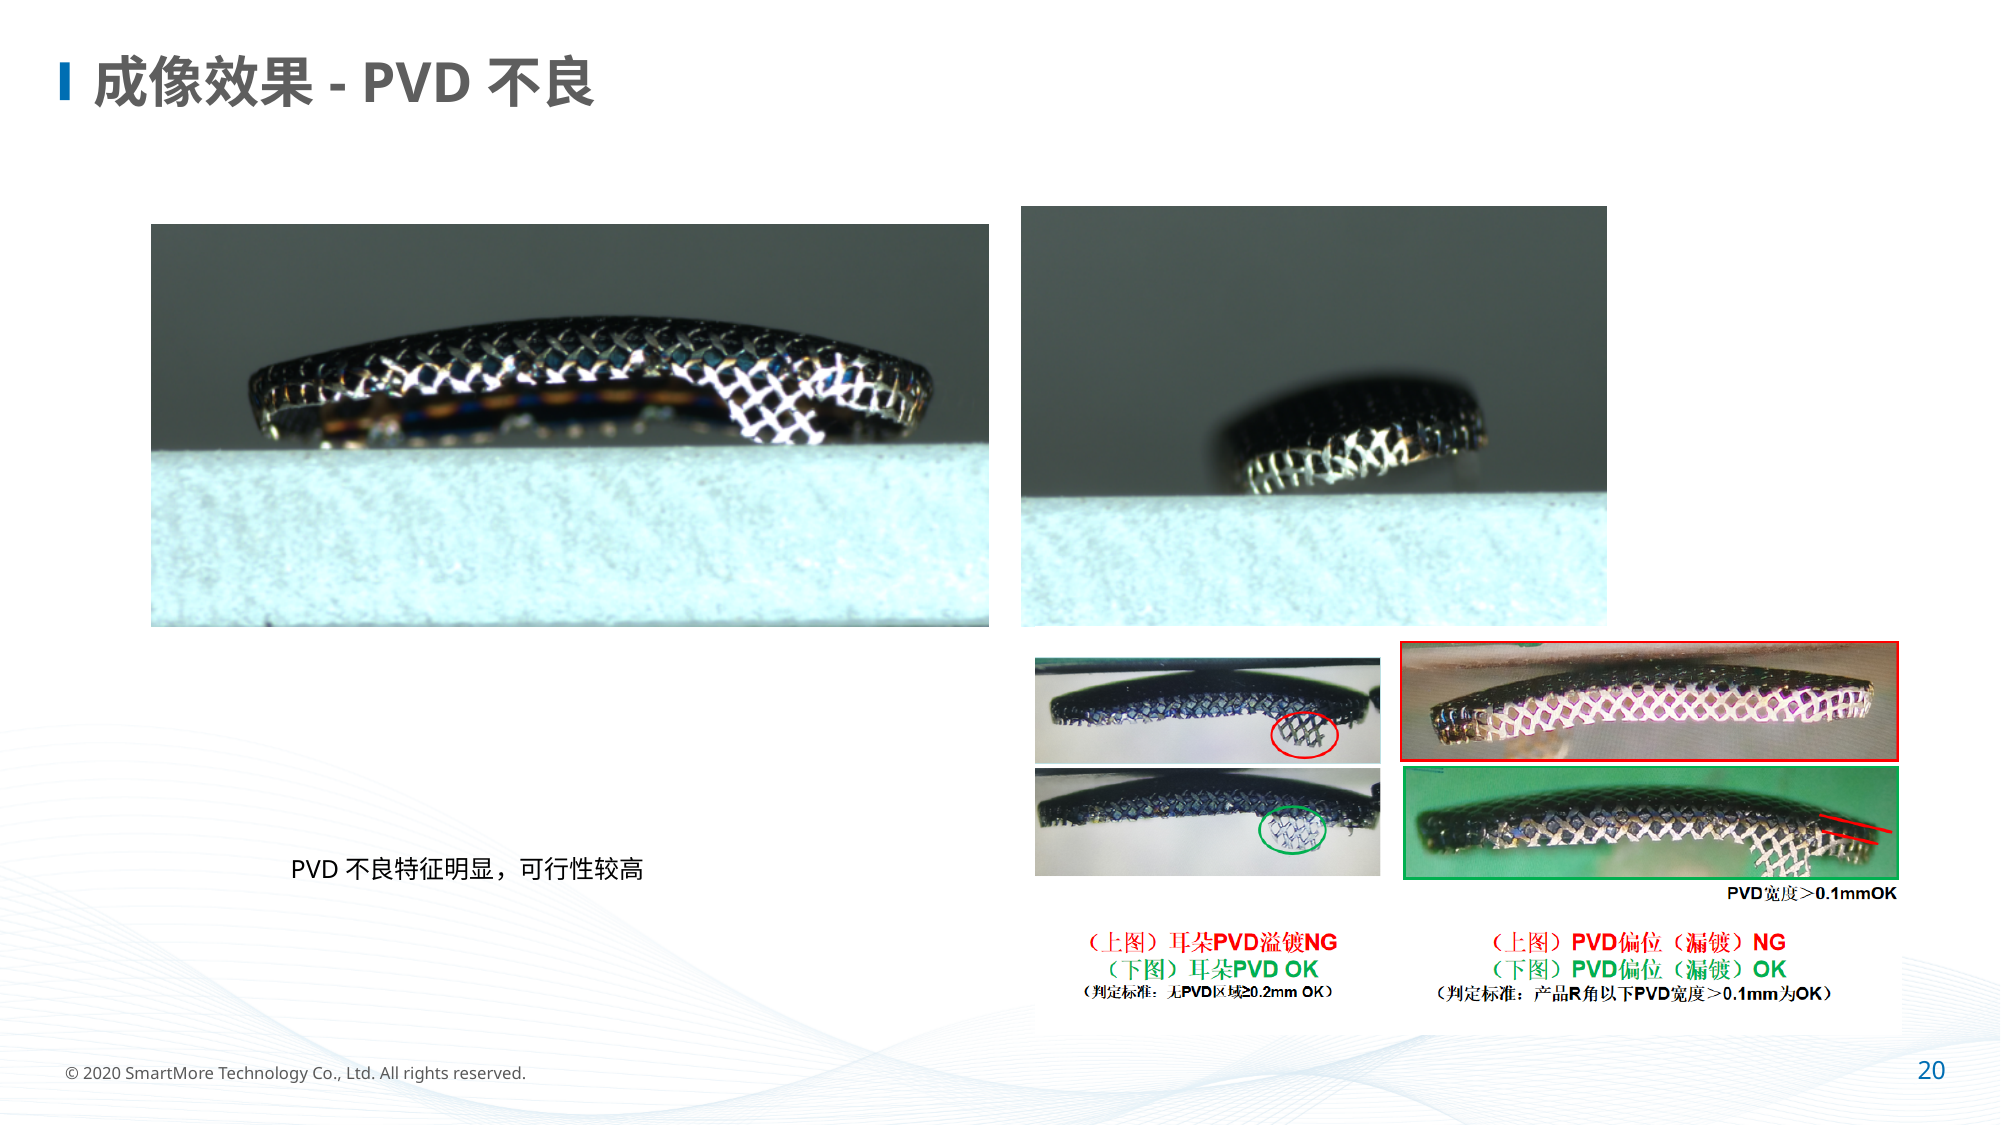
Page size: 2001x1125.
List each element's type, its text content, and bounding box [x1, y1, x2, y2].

title 成像效果- PVD不良 [78, 47, 1565, 115]
picture [0, 0, 2001, 1125]
text_box PVD不良特征明显，可行性较高 [275, 836, 660, 891]
